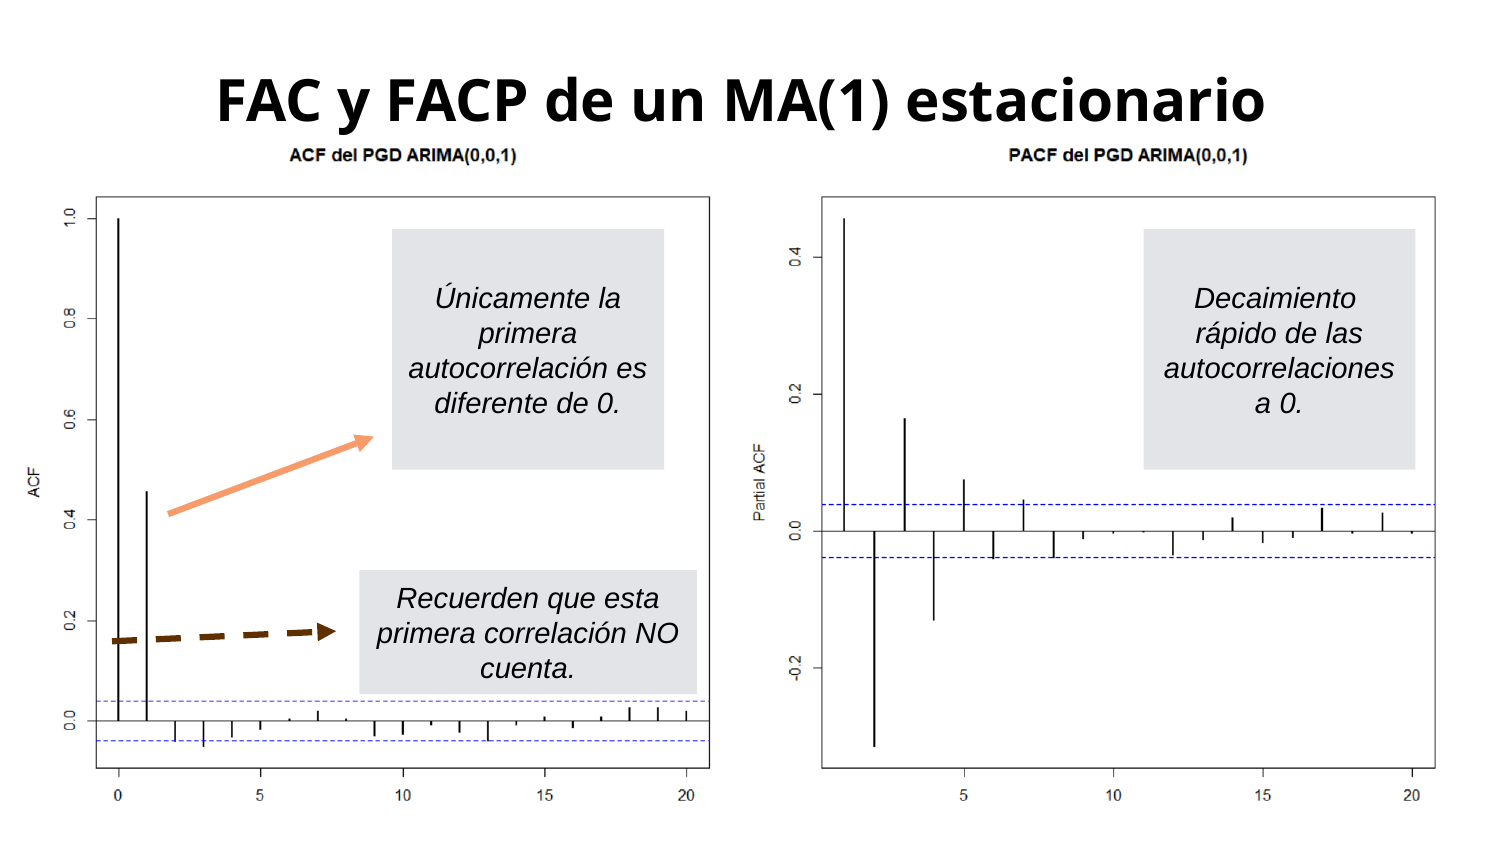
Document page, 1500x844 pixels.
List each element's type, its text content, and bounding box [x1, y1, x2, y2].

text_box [111, 630, 337, 642]
title FAC y FACP de un MA(1) estacionario [75, 67, 1408, 129]
picture [24, 138, 1454, 819]
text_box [167, 436, 375, 515]
